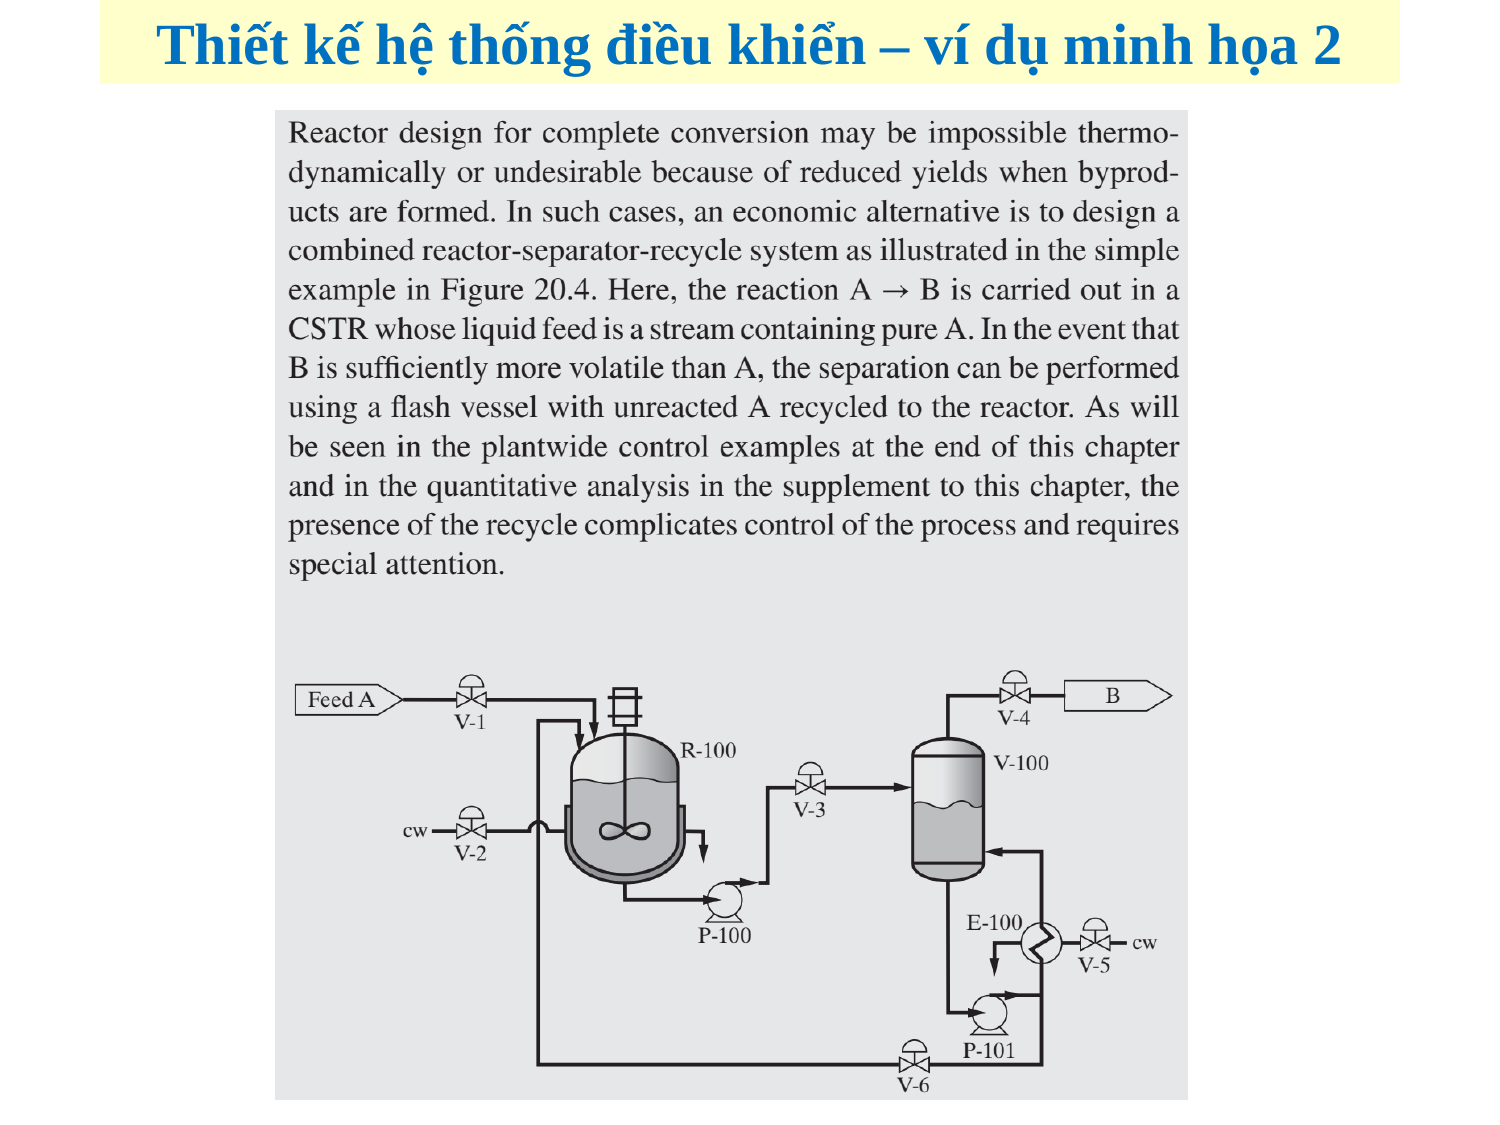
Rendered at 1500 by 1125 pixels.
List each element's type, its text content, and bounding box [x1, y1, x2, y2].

text_box Thiết kế hệ thống điều khiển – ví dụ minh họa 2 [99, 0, 1400, 84]
picture [274, 109, 1188, 1101]
